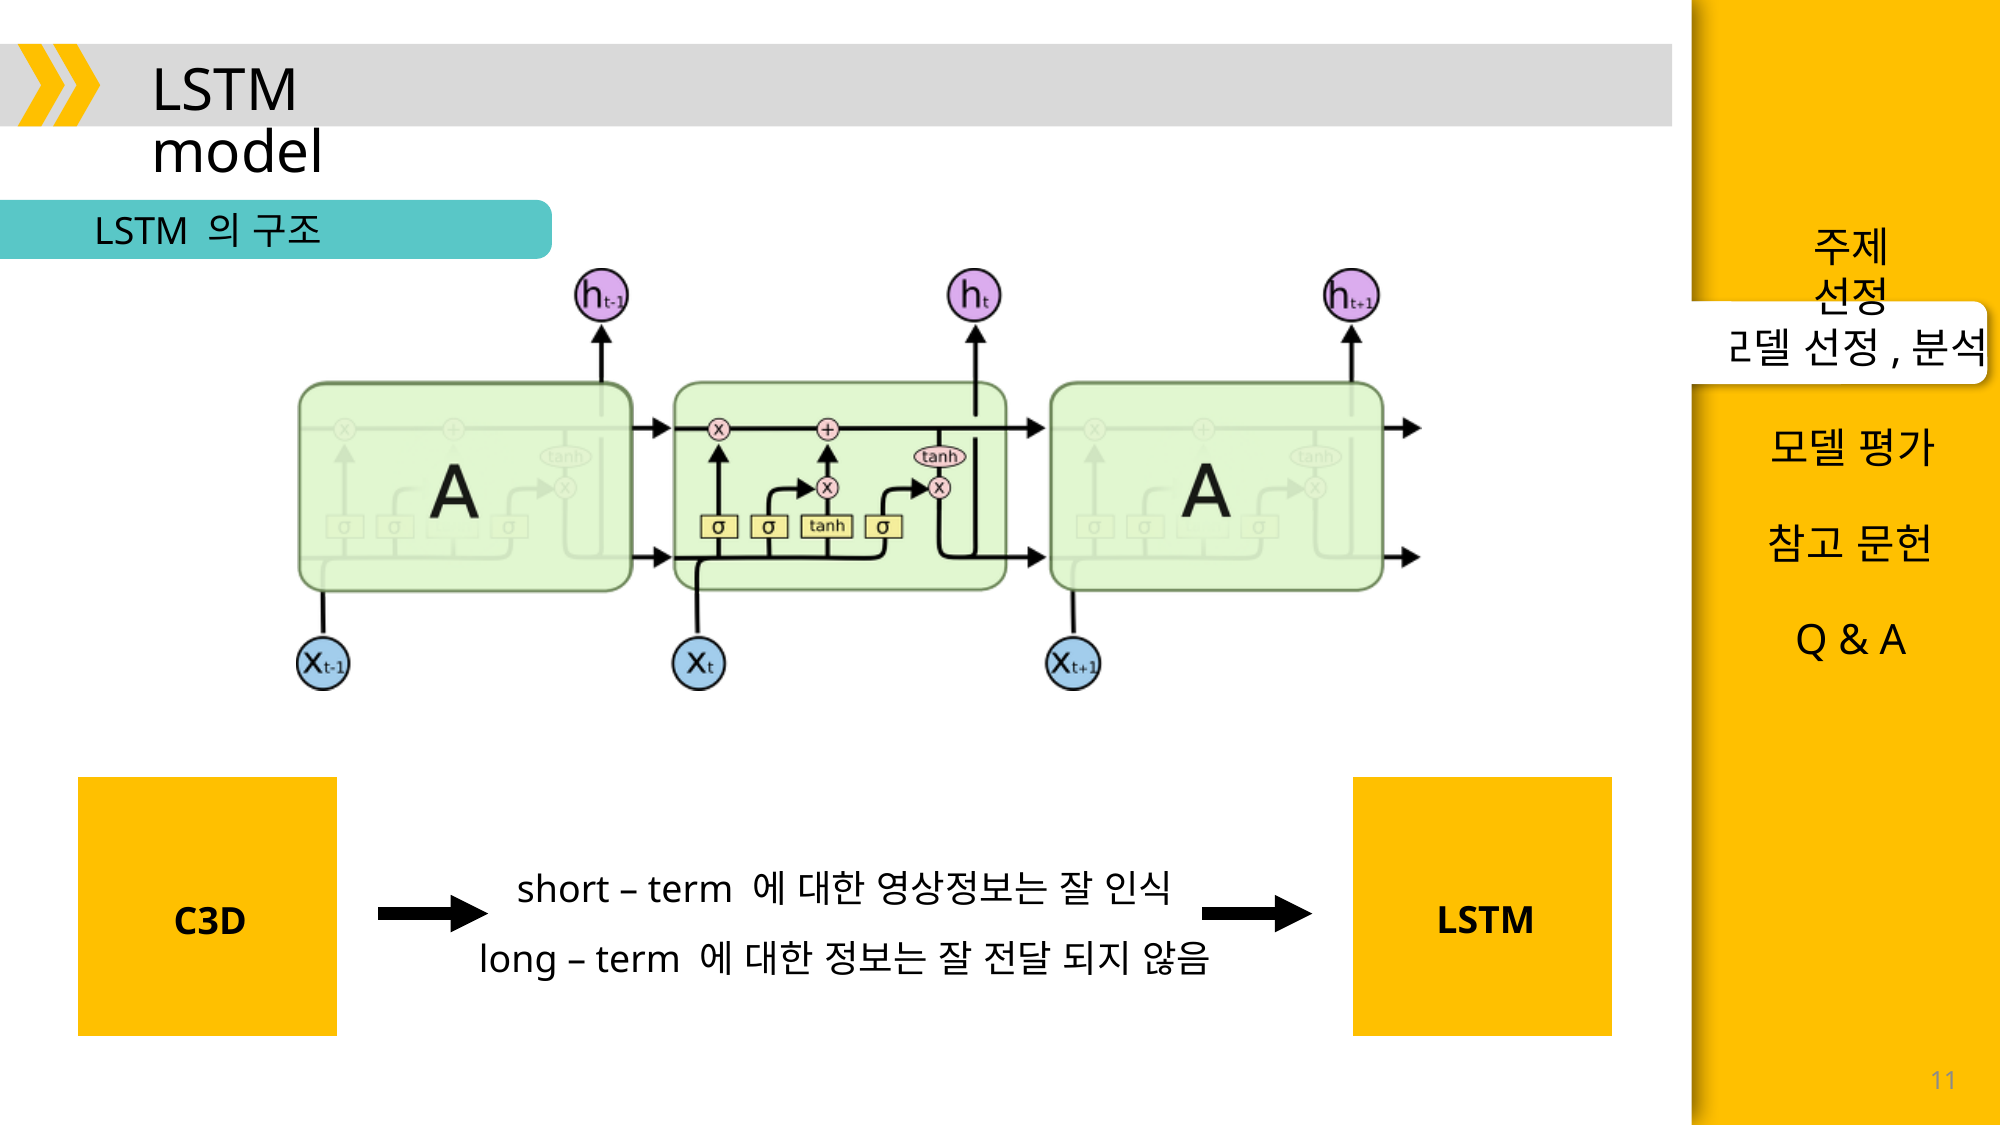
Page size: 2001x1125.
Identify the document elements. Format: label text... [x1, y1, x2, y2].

list LSTM model [136, 52, 500, 135]
text_box LSTM 의 구조 [79, 199, 741, 260]
picture [296, 268, 1422, 691]
text_box [0, 198, 538, 260]
text_box LSTM [1421, 888, 1599, 948]
slide_number 11 [1737, 1051, 1980, 1112]
text_box [1353, 777, 1612, 1036]
text_box short – term 에 대한 영상정보는 잘 인식 [502, 857, 1189, 917]
text_box long – term 에 대한 정보는 잘 전달 되지 않음 [464, 927, 1227, 987]
text_box C3D [159, 889, 262, 950]
text_box [78, 777, 337, 1036]
